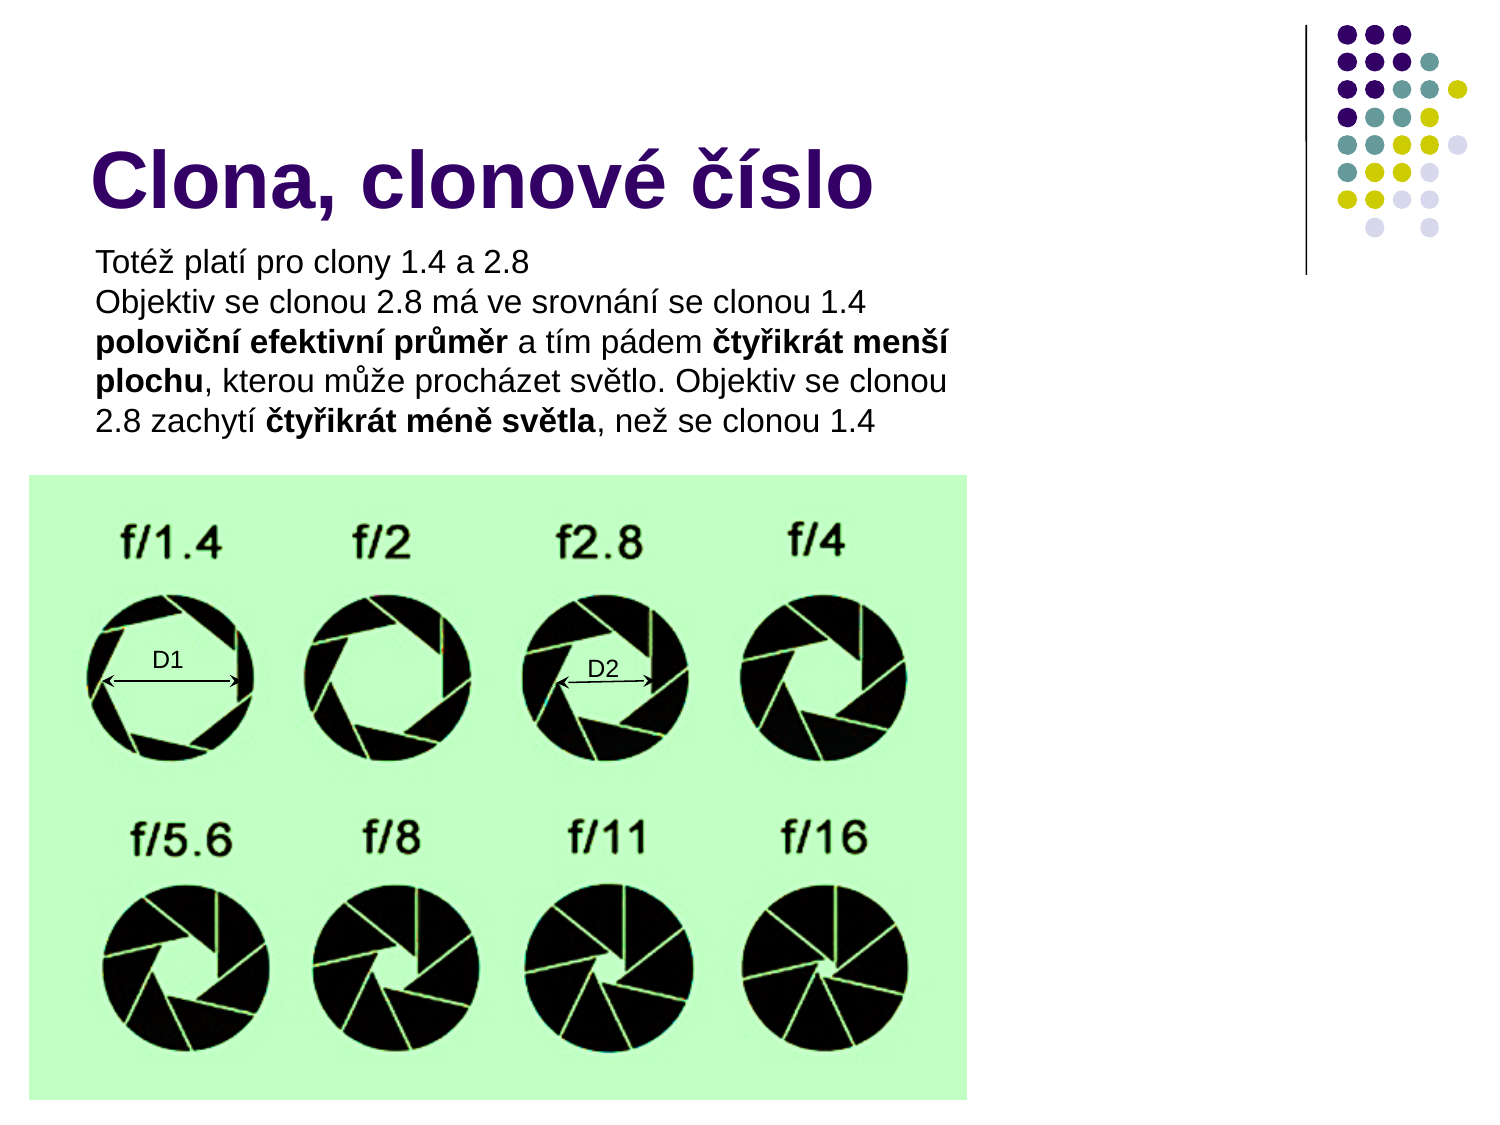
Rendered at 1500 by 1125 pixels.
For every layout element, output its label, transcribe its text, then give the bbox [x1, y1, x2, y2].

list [29, 474, 968, 1101]
title Clona, clonové číslo [74, 19, 1313, 233]
text_box Totéž platí pro clony 1.4 a 2.8 Objektiv se clonou 2.8 má ve srovnání se clonou 1.4 poloviční efektivní průměr a tím pádem čtyřikrát menší plochu, kterou může procházet světlo. Objektiv se clonou 2.8 zachytí čtyřikrát méně světla, než se clonou 1.4 [80, 232, 987, 487]
